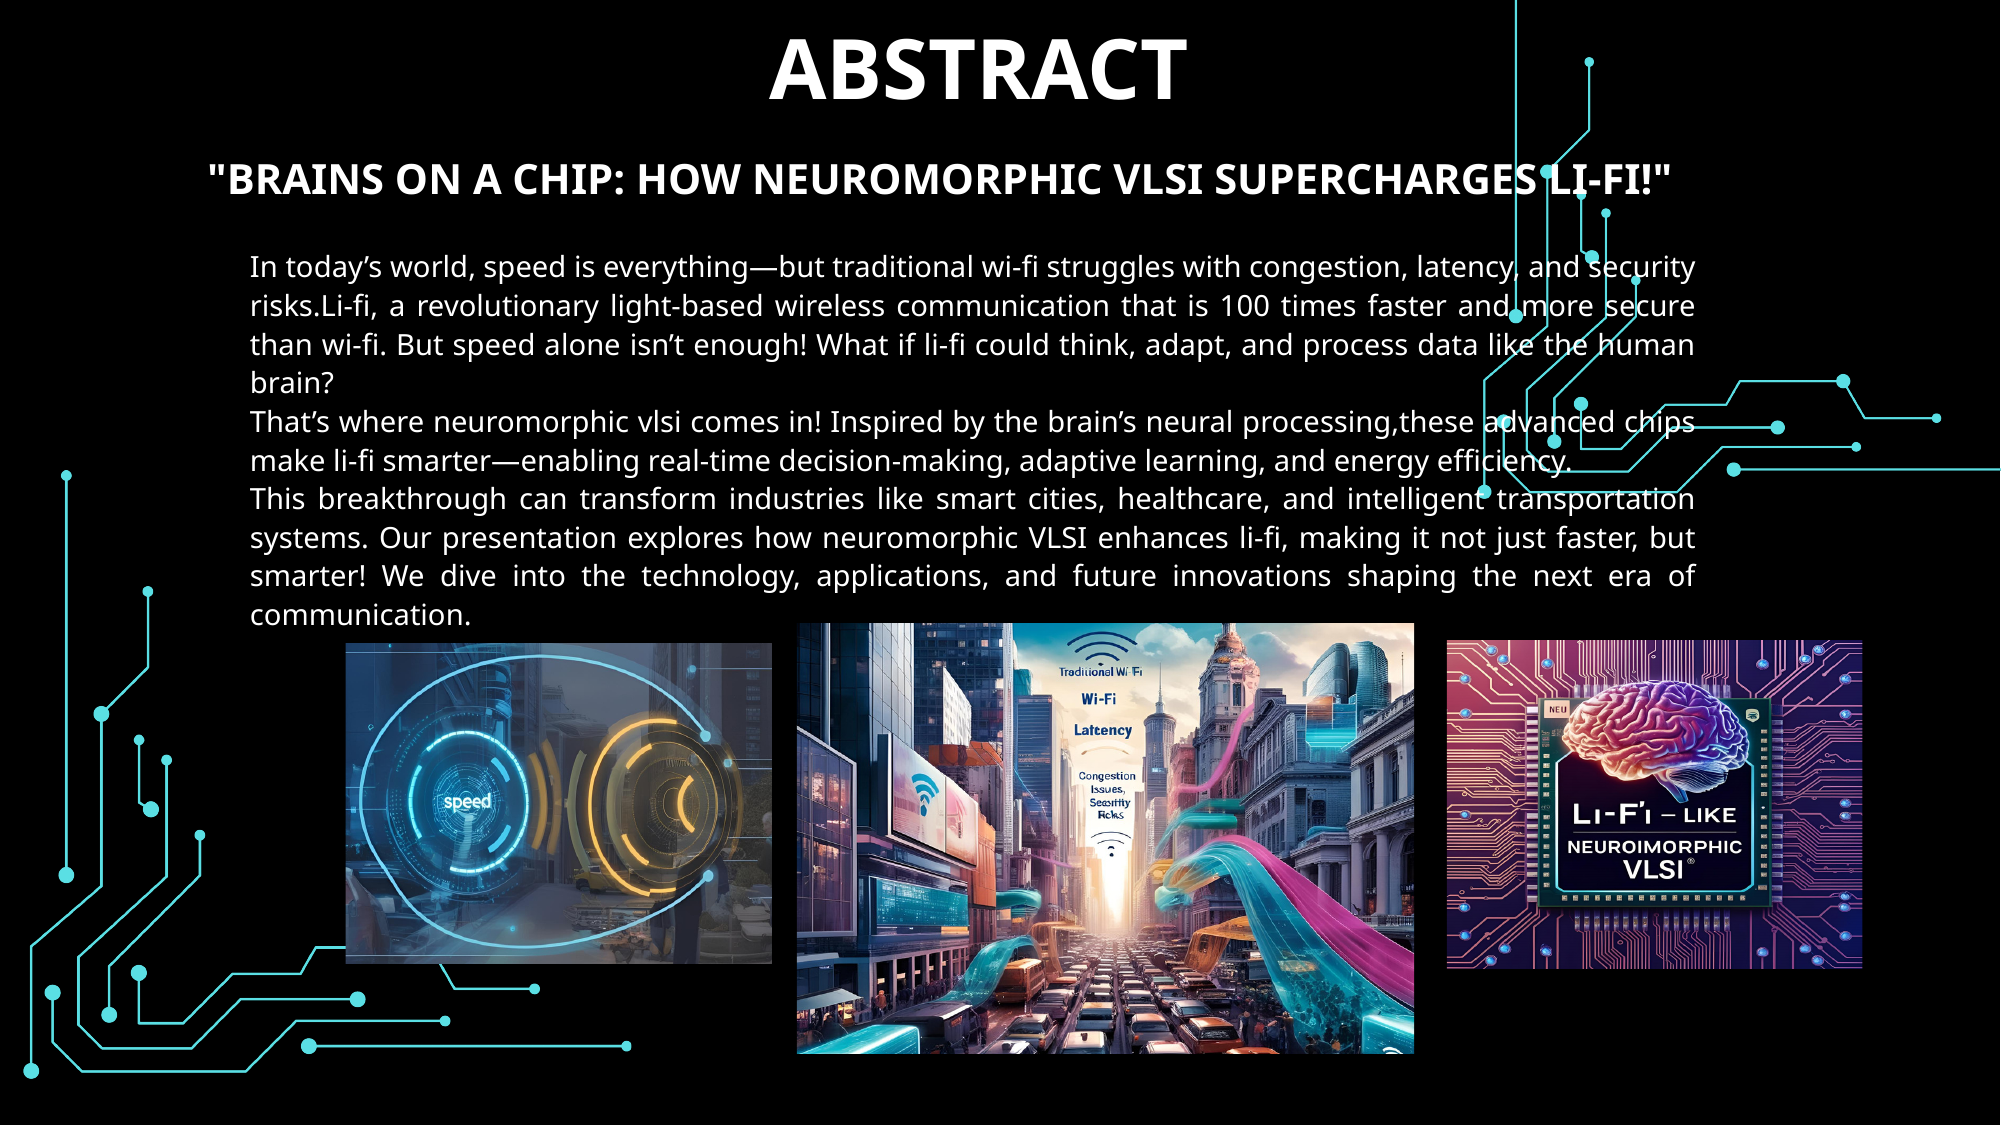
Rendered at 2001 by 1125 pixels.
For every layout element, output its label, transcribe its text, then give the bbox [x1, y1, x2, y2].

text_box ABSTRACT [748, 74, 1210, 117]
text_box [23, 470, 632, 1079]
text_box [1477, 0, 2000, 499]
text_box In today’s world, speed is everything—but traditional wi-fi struggles with congestion, latency, and security risks.Li-fi, a revolutionary light-based wireless communication that is 100 times faster and more secure than wi-fi. But speed alone isn’t enough! What if li-fi could think, adapt, and process data like the human brain? That’s where neuromorphic vlsi comes in! Inspired by the brain’s neural processing,these advanced chips make li-fi smarter—enabling real-time decision-making, adaptive learning, and energy efficiency. This breakthrough can transform industries like smart cities, healthcare, and intelligent transportation systems. Our presentation explores how neuromorphic VLSI enhances li-fi, making it not just faster, but smarter! We dive into the technology, applications, and future innovations shaping the next era of communication. [249, 245, 1697, 670]
text_box [1446, 640, 1863, 969]
text_box [796, 670, 1415, 1054]
text_box "BRAINS ON A CHIP: HOW NEUROMORPHIC VLSI SUPERCHARGES LI-FI!" [0, 164, 1918, 204]
text_box [345, 670, 772, 965]
